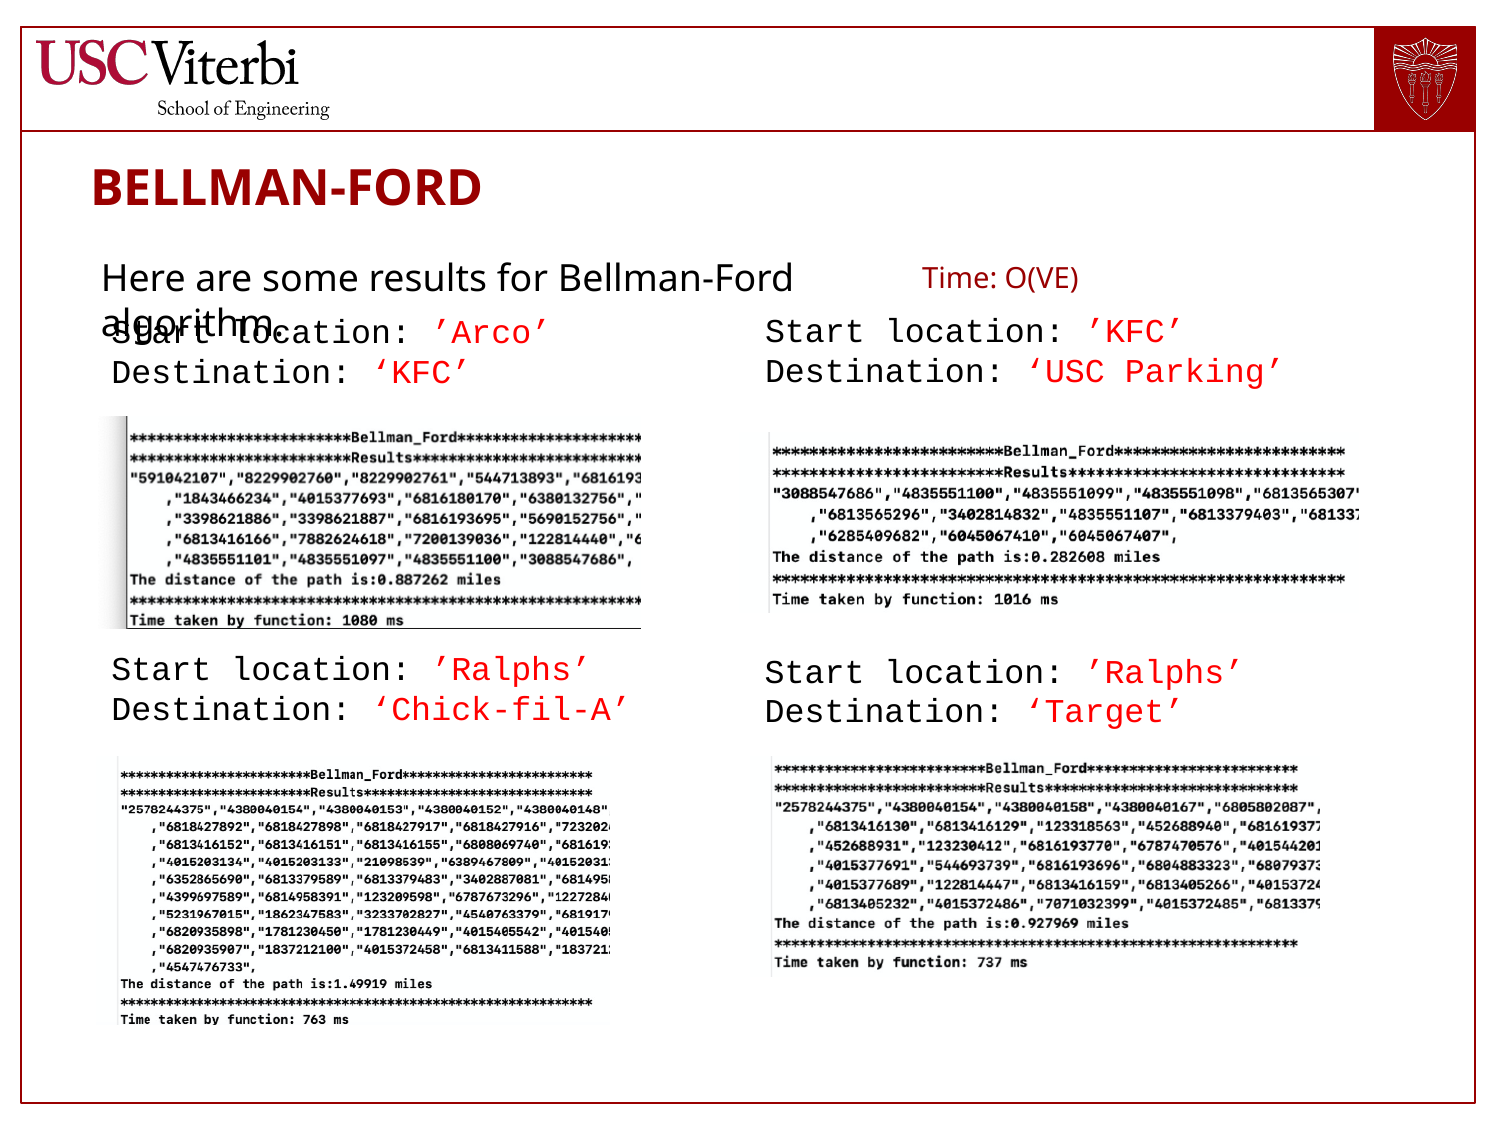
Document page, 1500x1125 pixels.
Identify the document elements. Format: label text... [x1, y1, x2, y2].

picture [749, 755, 1320, 977]
picture [738, 432, 1359, 614]
text_box Start location: ’Ralphs’ Destination: ‘Chick-fil-A’ [96, 639, 716, 735]
text_box Here are some results for Bellman-Ford algorithm. [85, 246, 902, 352]
text_box Time: O(VE) [907, 251, 1162, 301]
picture [83, 416, 641, 630]
picture [96, 756, 611, 1026]
title BELLMAN-FORD [75, 148, 1425, 234]
text_box Start location: ’KFC’ Destination: ‘USC Parking’ [750, 301, 1370, 397]
text_box Start location: ’Arco’ Destination: ‘KFC’ [96, 302, 716, 398]
picture [0, 15, 365, 143]
text_box Start location: ’Ralphs’ Destination: ‘Target’ [749, 642, 1369, 738]
picture [1393, 37, 1457, 120]
